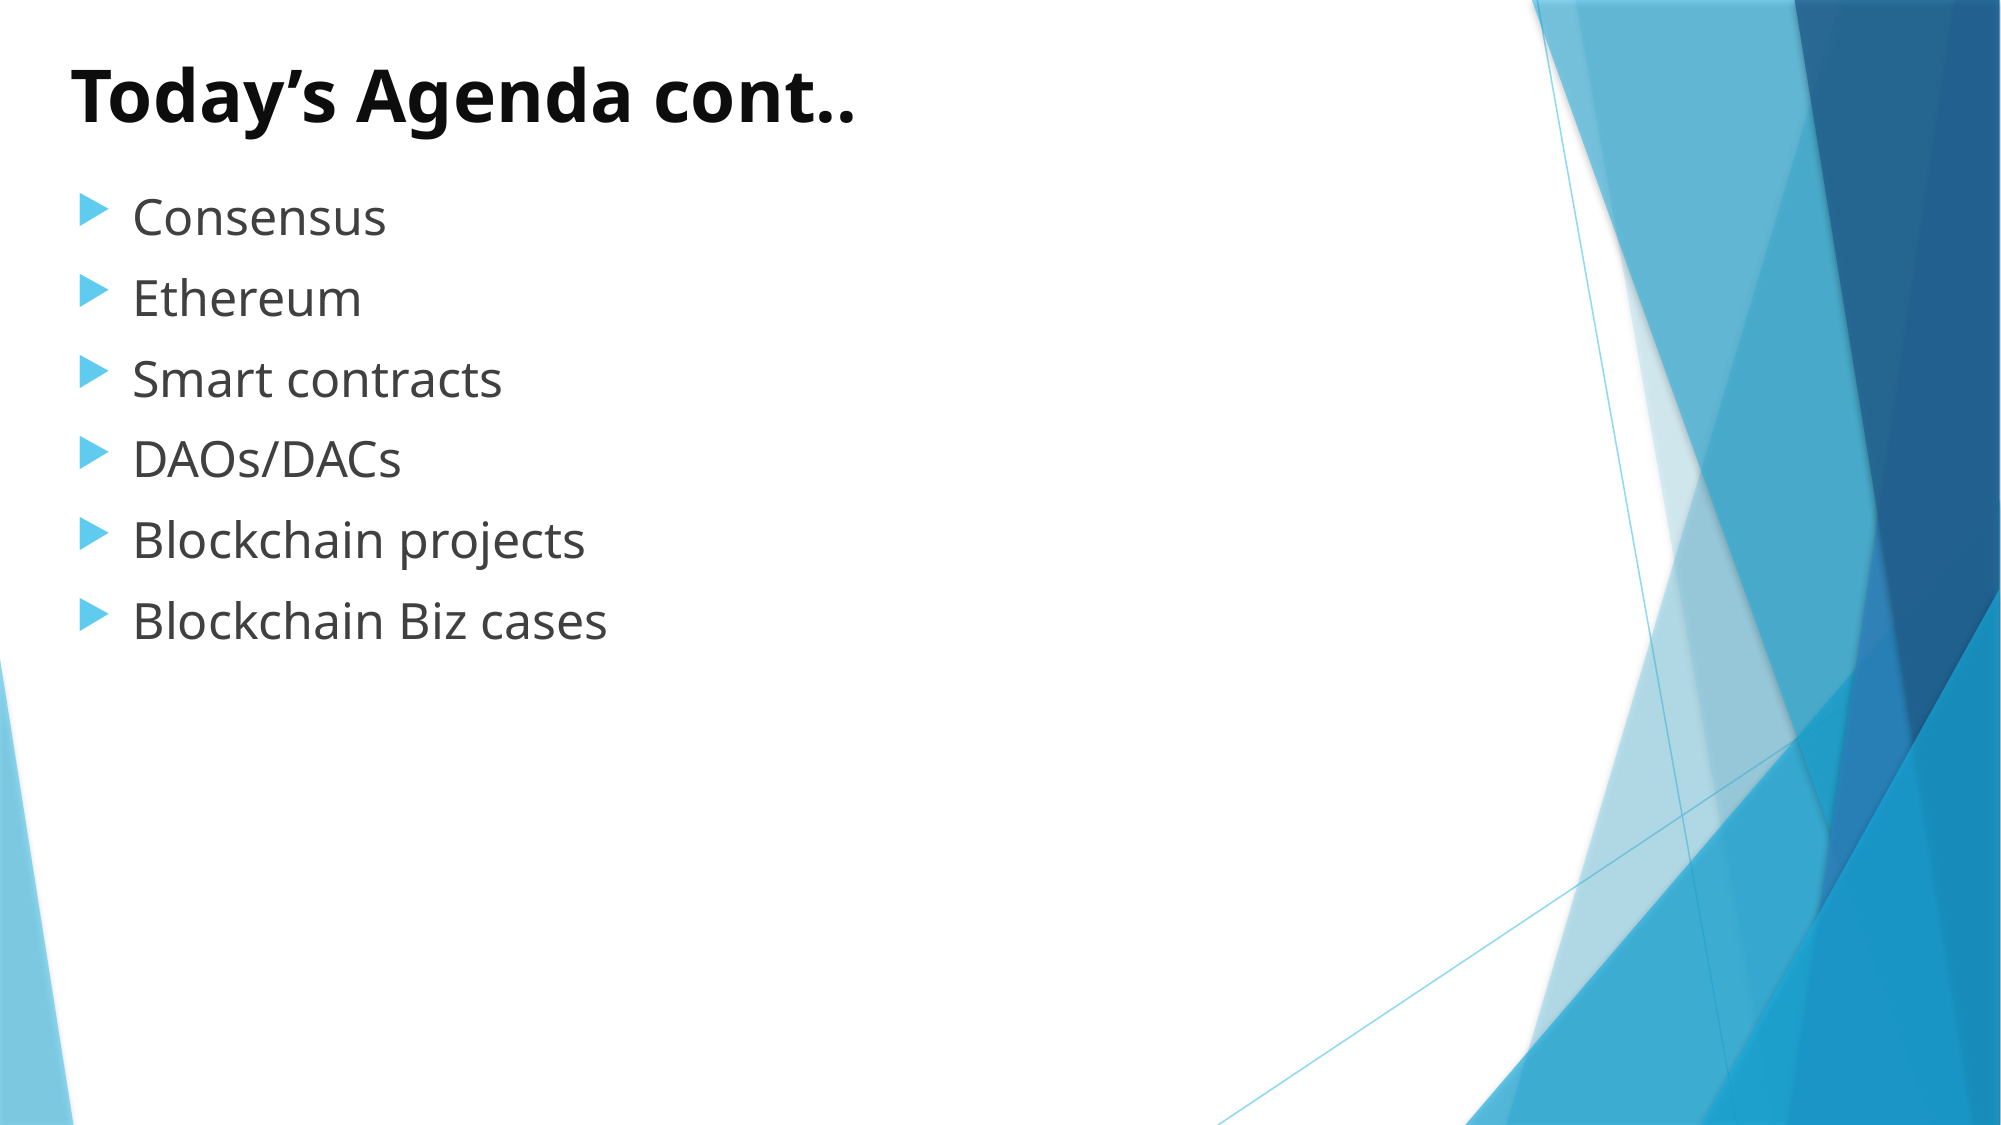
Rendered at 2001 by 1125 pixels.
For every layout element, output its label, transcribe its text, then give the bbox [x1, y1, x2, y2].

list Consensus Ethereum Smart contracts DAOs/DACs Blockchain projects Blockchain Biz cases [61, 177, 1552, 1075]
title Today’s Agenda cont.. [55, 41, 1524, 157]
